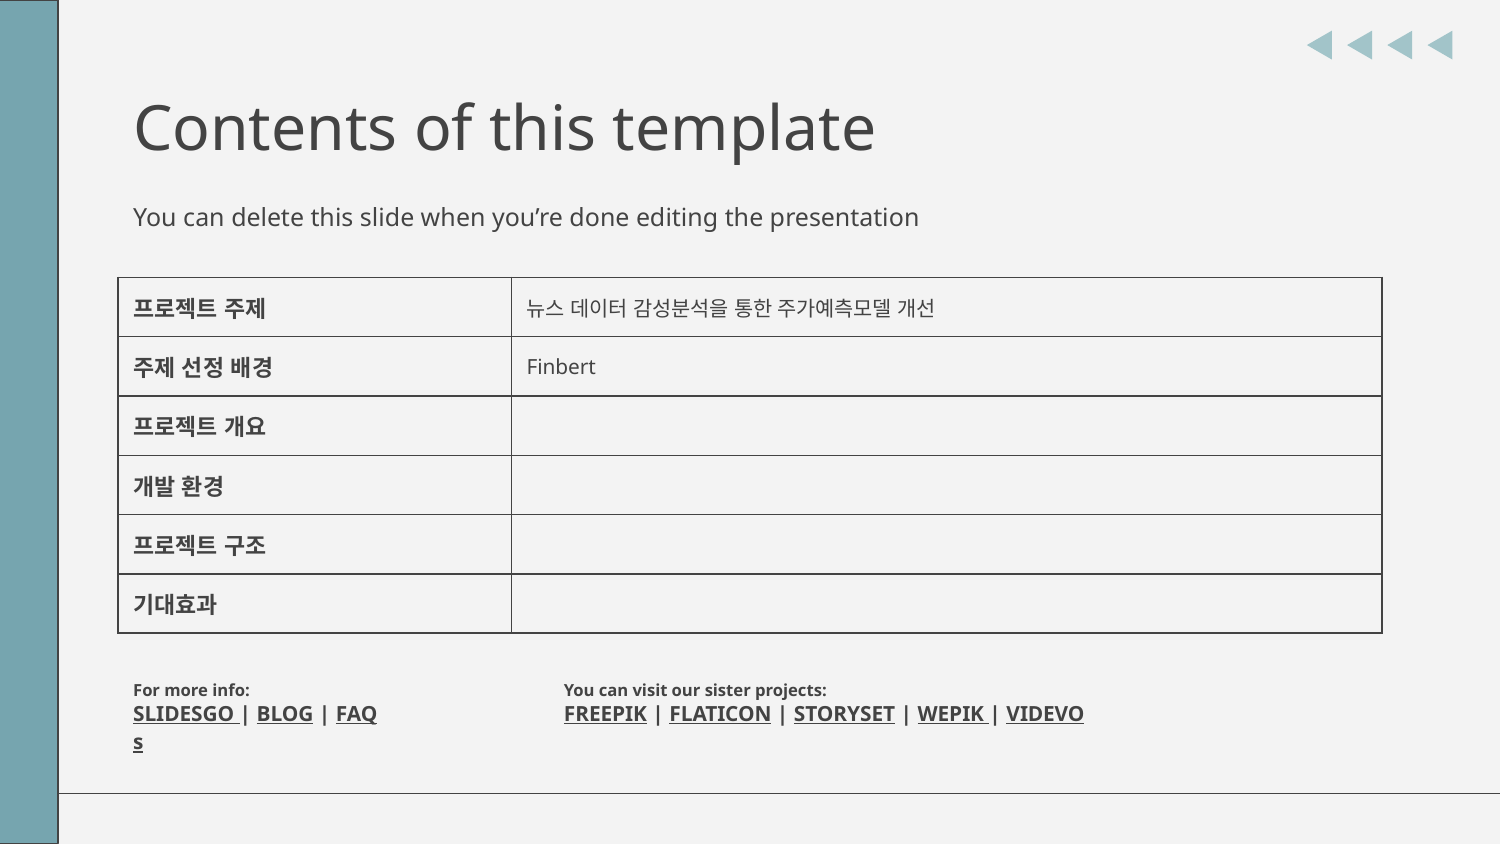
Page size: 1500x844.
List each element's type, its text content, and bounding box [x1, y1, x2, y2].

text_box For more info: SLIDESGO | BLOG | FAQs [118, 665, 400, 742]
table_cell 프로젝트 개요 [119, 397, 511, 455]
table_cell 기대효과 [119, 575, 511, 632]
table_cell [512, 397, 1381, 455]
table_header 프로젝트 주제 [119, 278, 511, 336]
table_cell [512, 575, 1381, 632]
text_box You can delete this slide when you’re done editing the presentation [118, 186, 1382, 248]
table_header 뉴스 데이터 감성분석을 통한 주가예측모델 개선 [512, 278, 1381, 336]
table_cell 프로젝트 구조 [119, 515, 511, 573]
table_cell Finbert [512, 337, 1381, 395]
table_cell 개발 환경 [119, 456, 511, 514]
table_cell 주제 선정 배경 [119, 337, 511, 395]
table_cell [512, 456, 1381, 514]
title Contents of this template [118, 72, 1382, 167]
text_box You can visit our sister projects: FREEPIK | FLATICON | STORYSET | WEPIK | VIDEVO [548, 665, 1107, 742]
table_cell [512, 515, 1381, 573]
